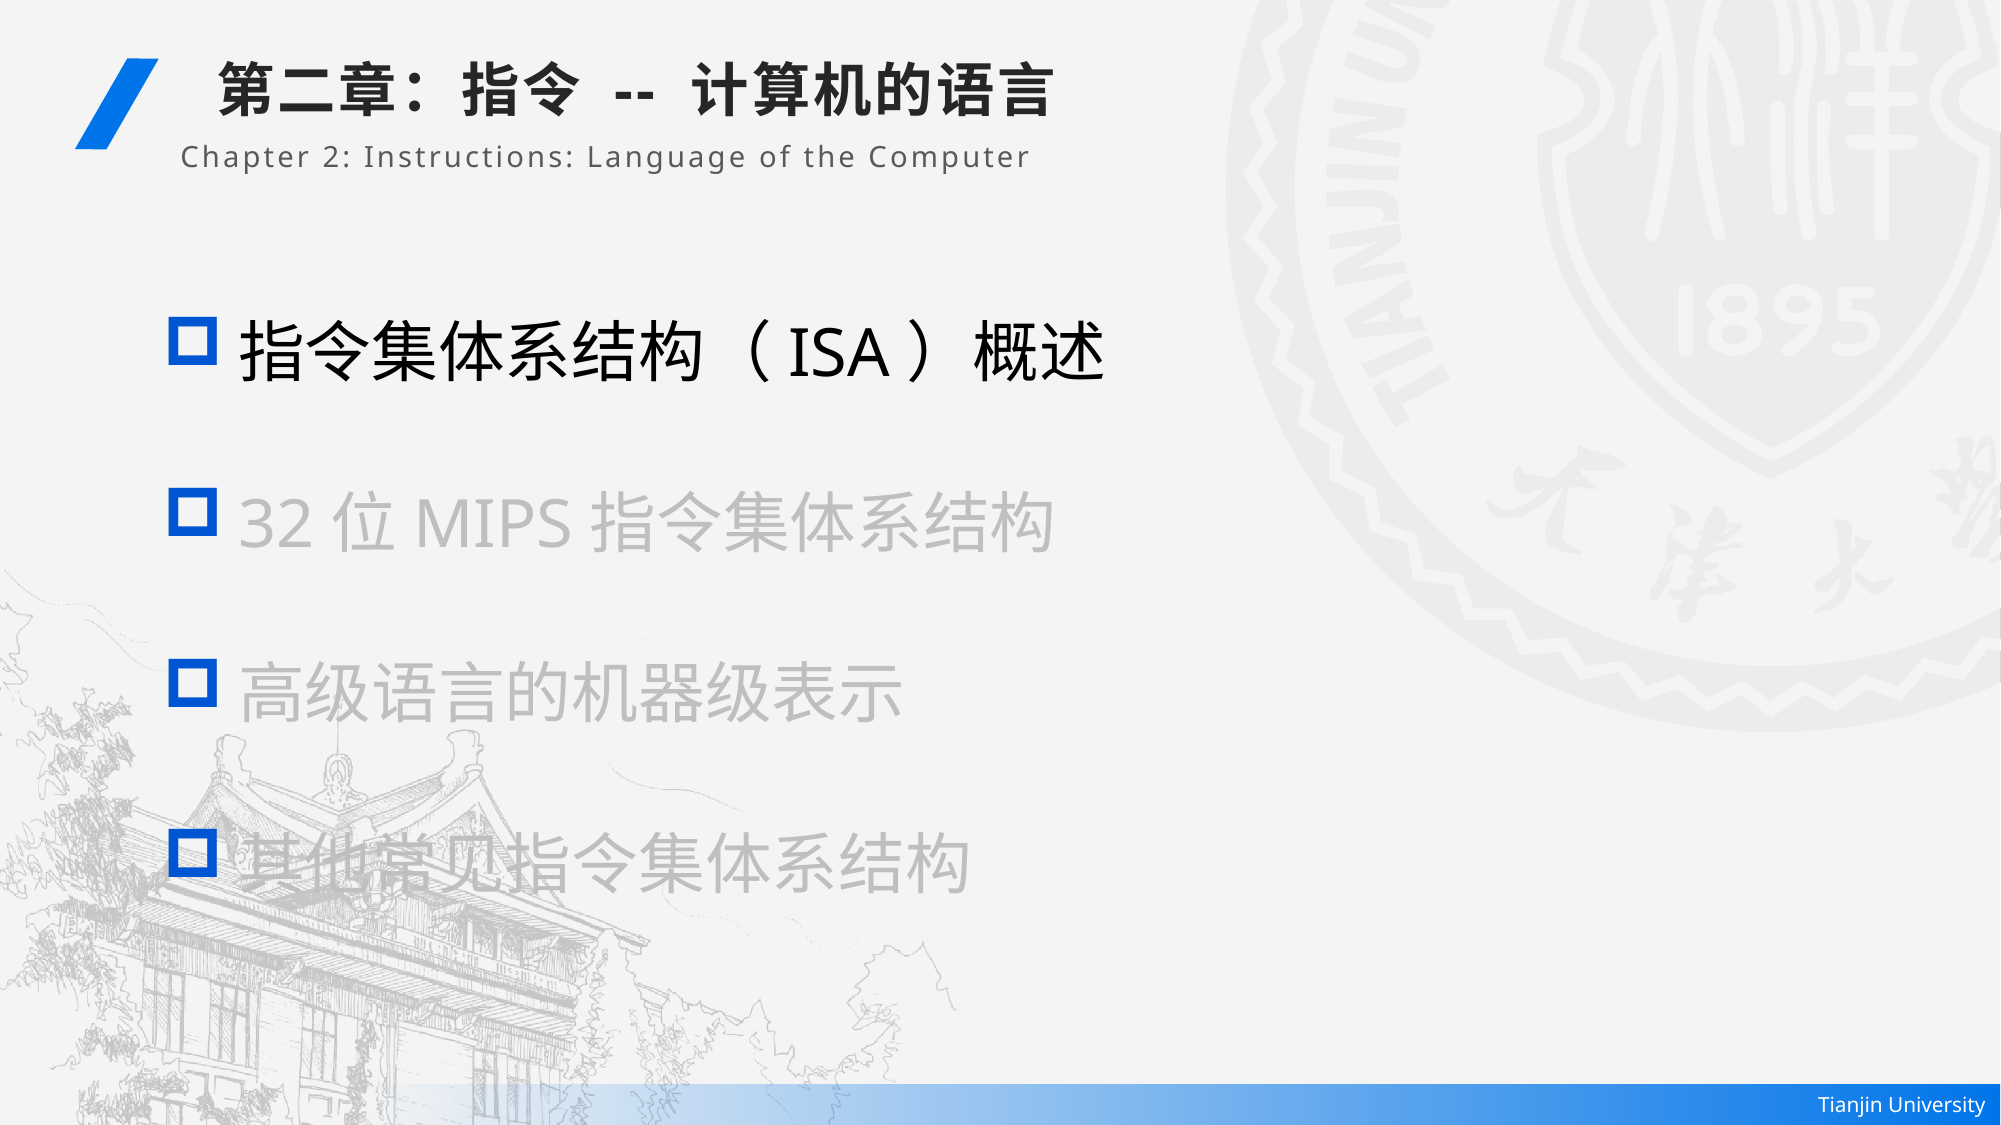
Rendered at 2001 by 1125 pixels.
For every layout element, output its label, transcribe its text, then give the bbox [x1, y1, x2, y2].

text_box [74, 58, 148, 150]
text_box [148, 45, 1076, 182]
text_box 指令集体系结构（ISA）概述 32位MIPS指令集体系结构 高级语言的机器级表示 其他常见指令集体系结构 [148, 211, 1616, 910]
